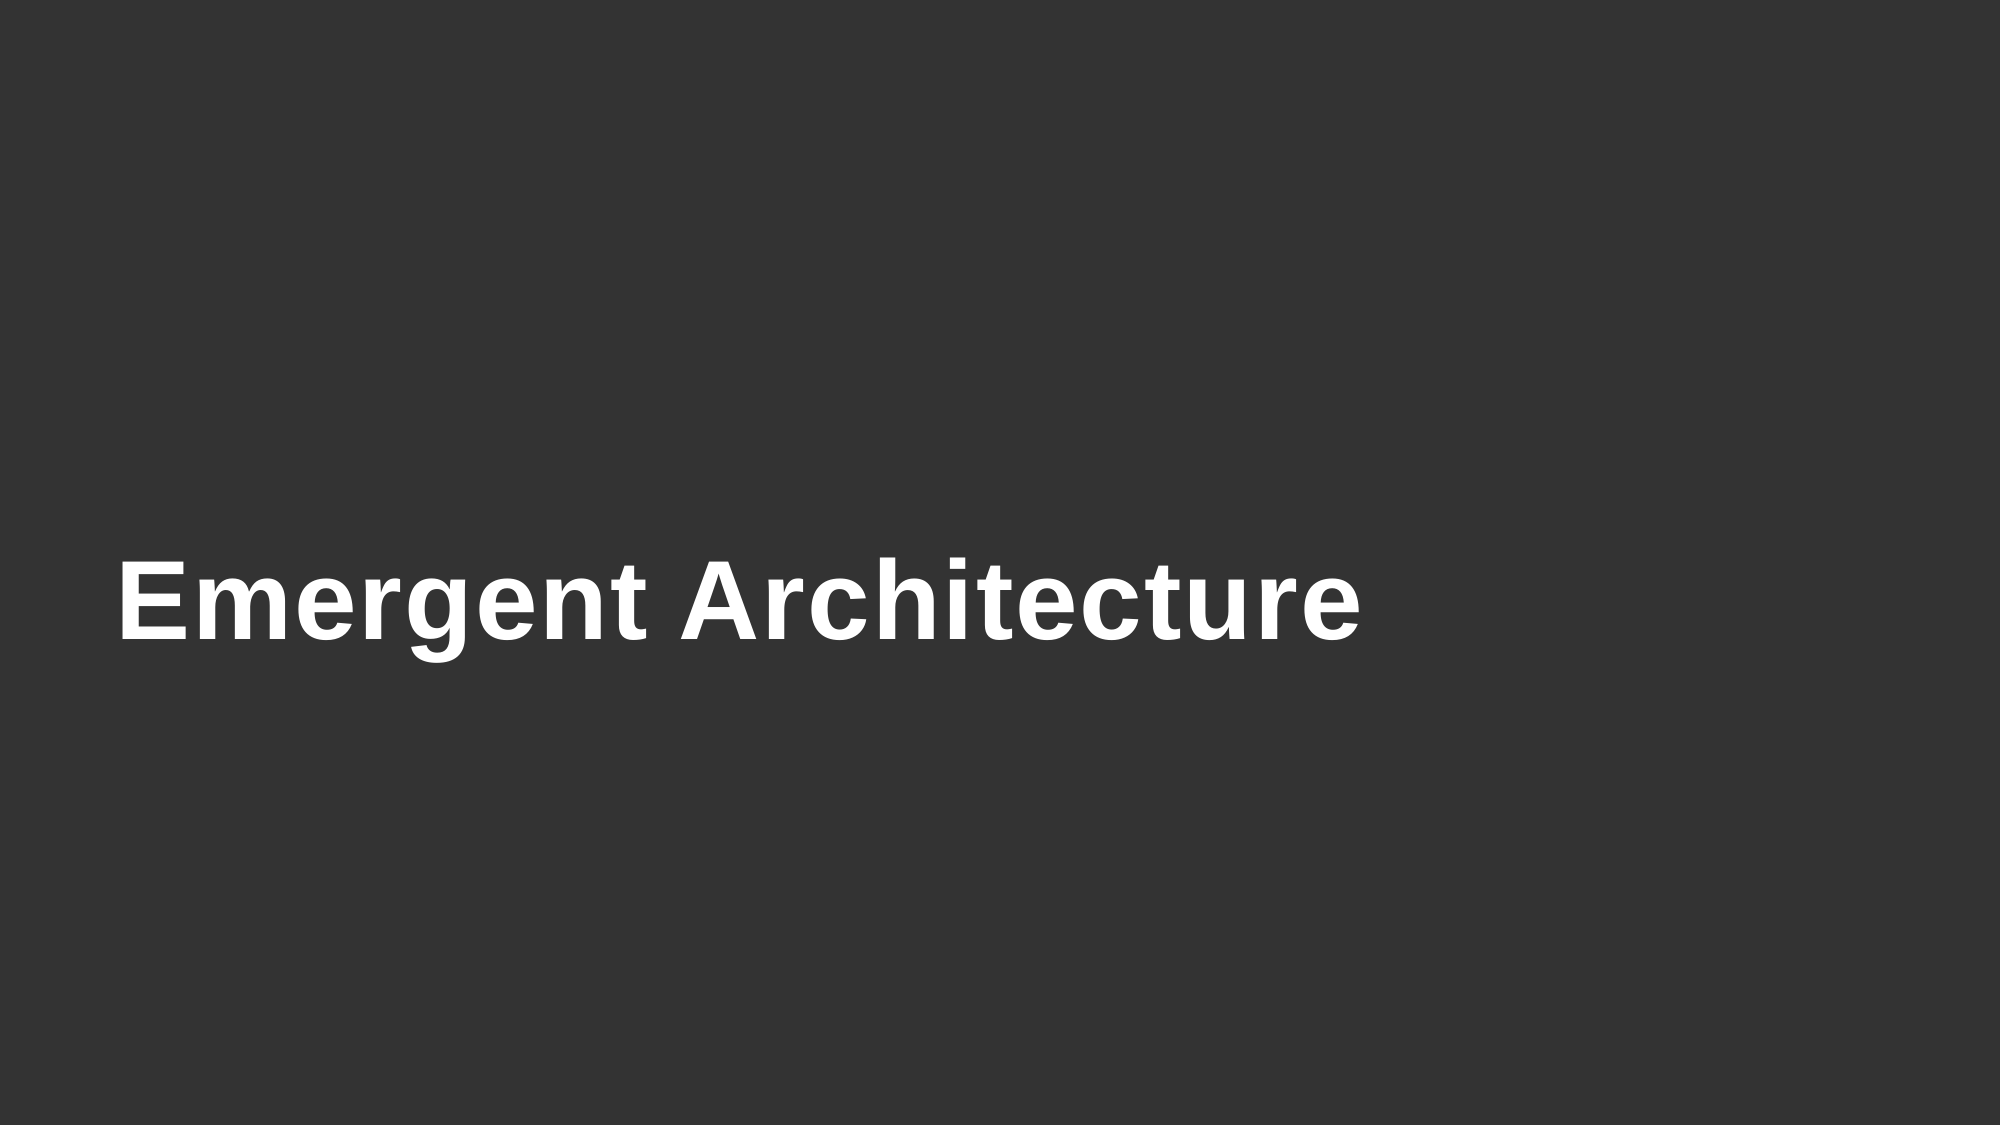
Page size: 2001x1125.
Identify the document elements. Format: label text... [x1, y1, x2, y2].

title Emergent Architecture [100, 203, 1901, 672]
